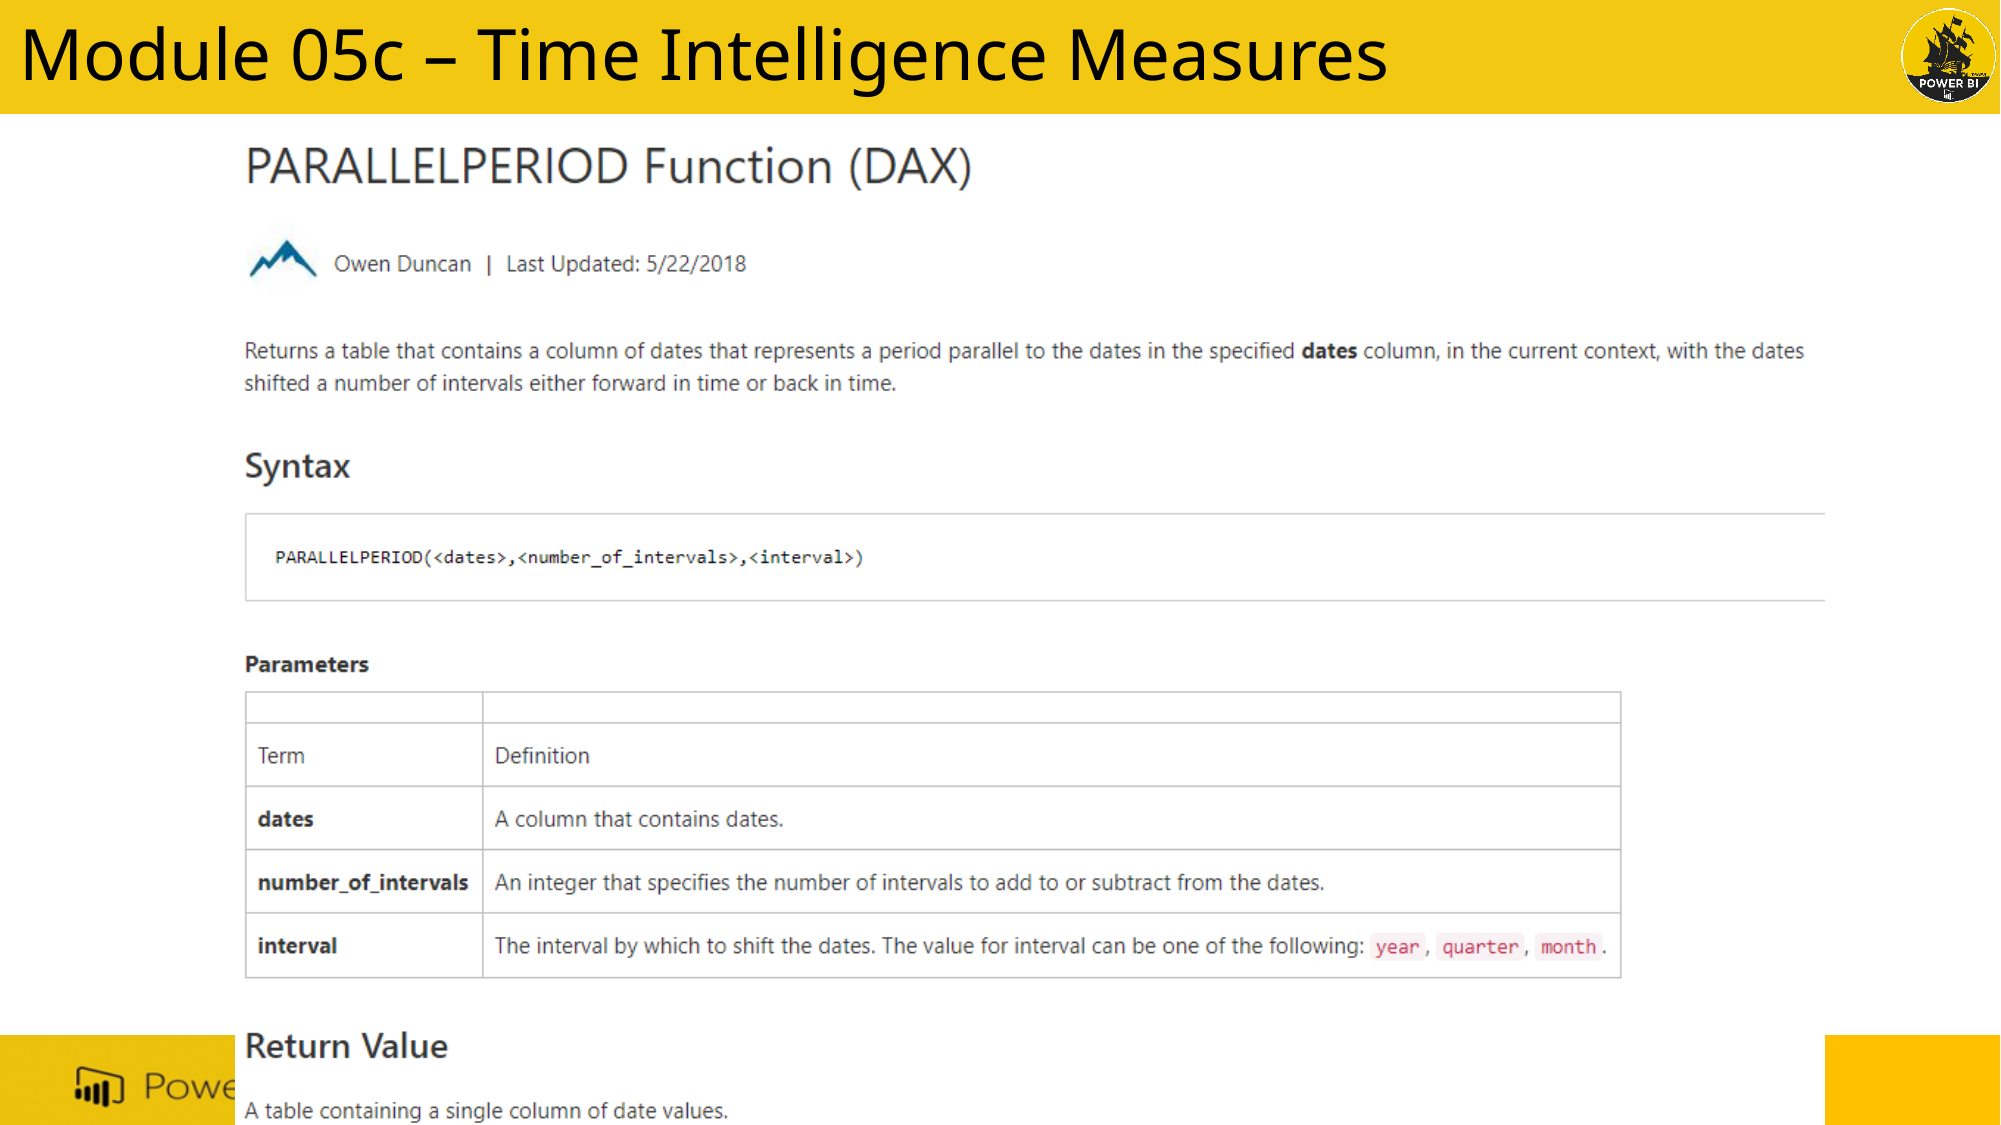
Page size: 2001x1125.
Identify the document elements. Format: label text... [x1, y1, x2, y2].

title Module 05c – Time Intelligence Measures [4, 10, 1688, 103]
picture [1901, 8, 1996, 103]
picture [0, 120, 2001, 1125]
